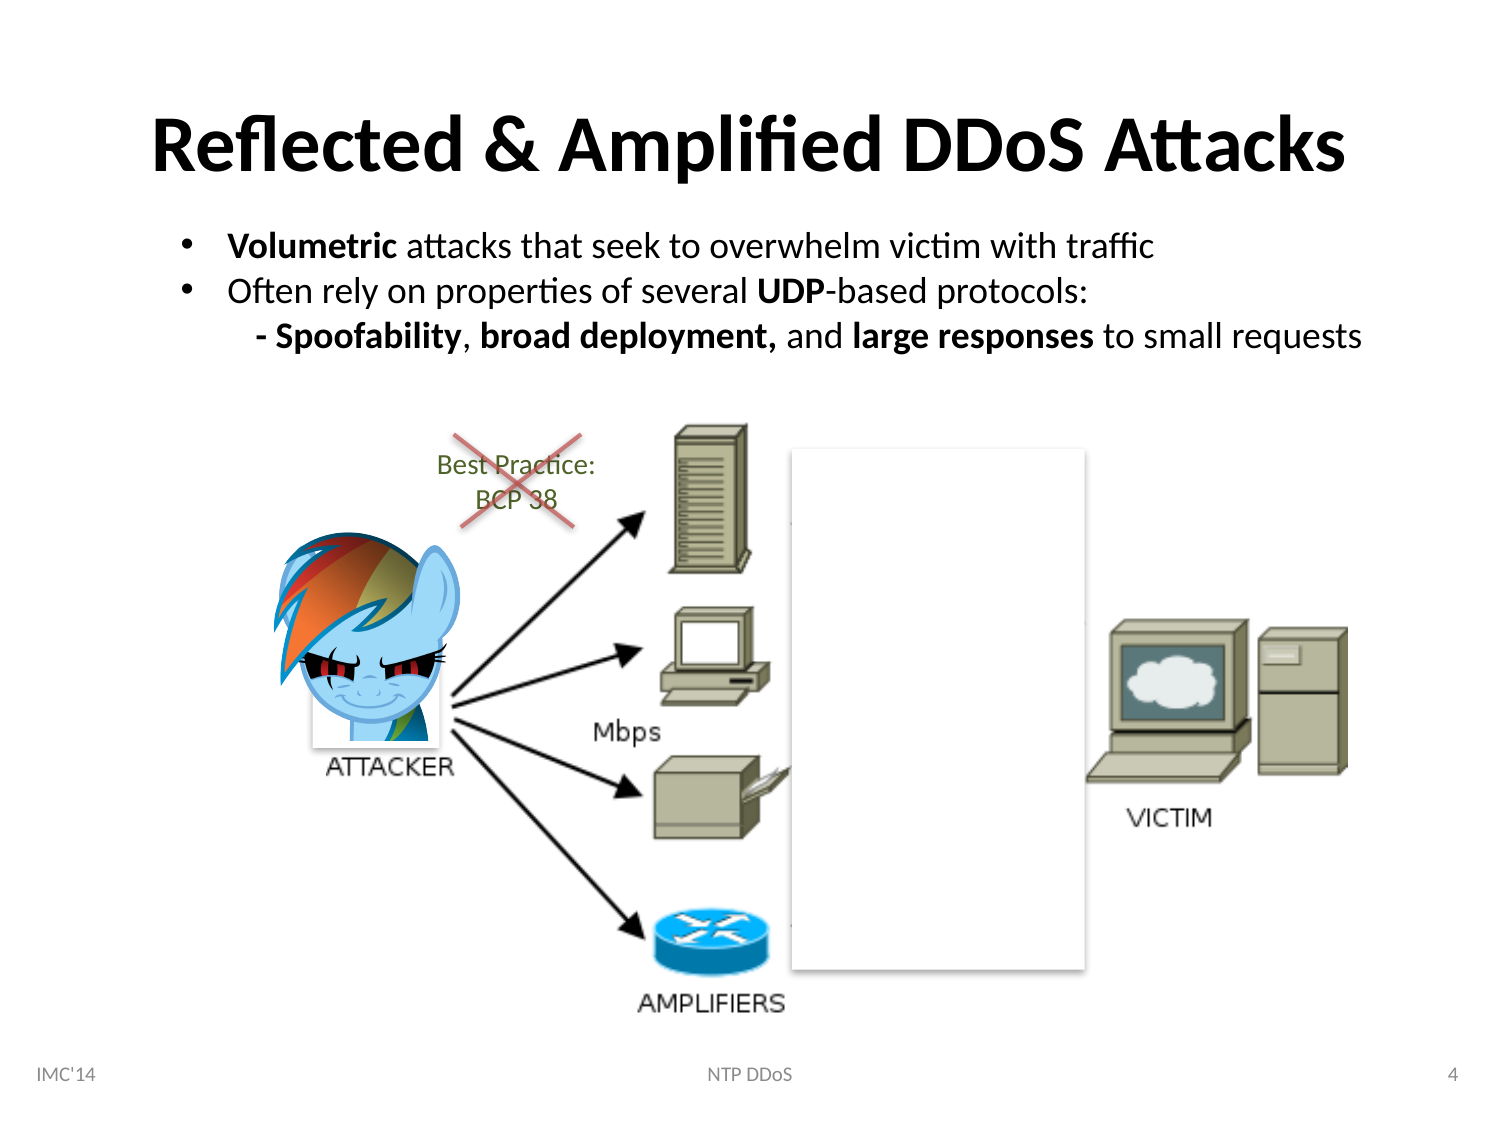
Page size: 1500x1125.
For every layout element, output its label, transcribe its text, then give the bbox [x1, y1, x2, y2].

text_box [273, 530, 461, 749]
slide_number IMC'14 [21, 1042, 372, 1103]
footer NTP DDoS [443, 1042, 1057, 1103]
slide_number 4 [1123, 1042, 1474, 1103]
picture [277, 403, 1397, 1020]
text_box Volumetric attacks that seek to overwhelm victim with traffic Often rely on properties of several UDP-based protocols: - Spoofability, broad deployment, and large responses to small requests [165, 213, 1378, 364]
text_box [460, 434, 582, 528]
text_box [453, 434, 458, 528]
title Reflected & Amplified DDoS Attacks [75, 45, 1425, 233]
